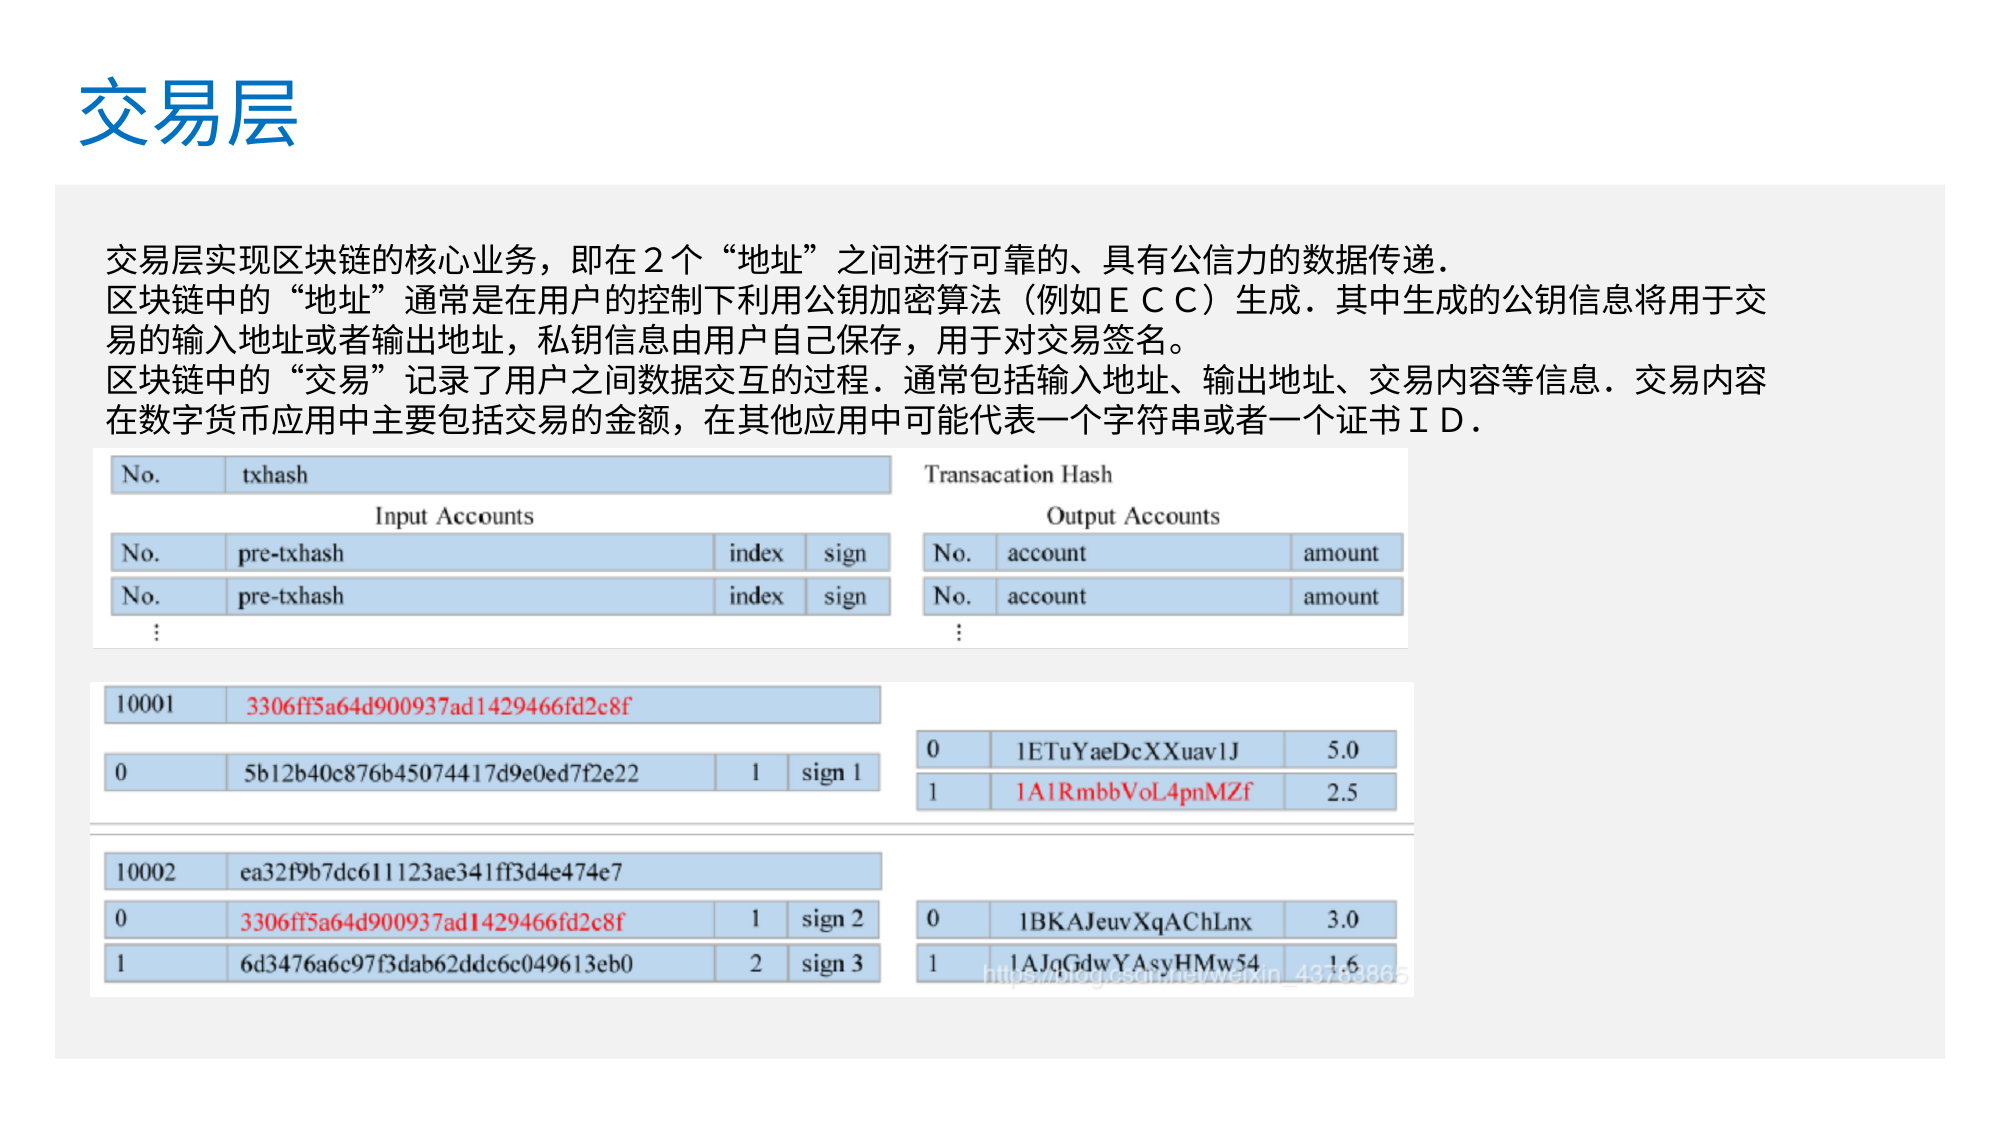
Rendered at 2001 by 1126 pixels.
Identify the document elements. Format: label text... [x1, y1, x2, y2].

text_box [53, 183, 1947, 1061]
picture [92, 448, 1408, 650]
text_box 交易层 [27, 57, 351, 163]
picture [90, 682, 1414, 997]
text_box 交易层实现区块链的核心业务，即在２个“地址”之间进行可靠的、具有公信力的数据传递． 区块链中的“地址”通常是在用户的控制下利用公钥加密算法（例如ＥＣＣ）生成．其中生成的公钥信息将用于交易的输入地址或者输出地址，私钥信息由用户自己保存，用于对交易签名。 区块链中的“交易”记录了用户之间数据交互的过程．通常包括输入地址、输出地址、交易内容等信息．交易内容在数字货币应用中主要包括交易的金额，在其他应用中可能代表一个字符串或者一个证书ＩＤ． [90, 231, 1816, 447]
